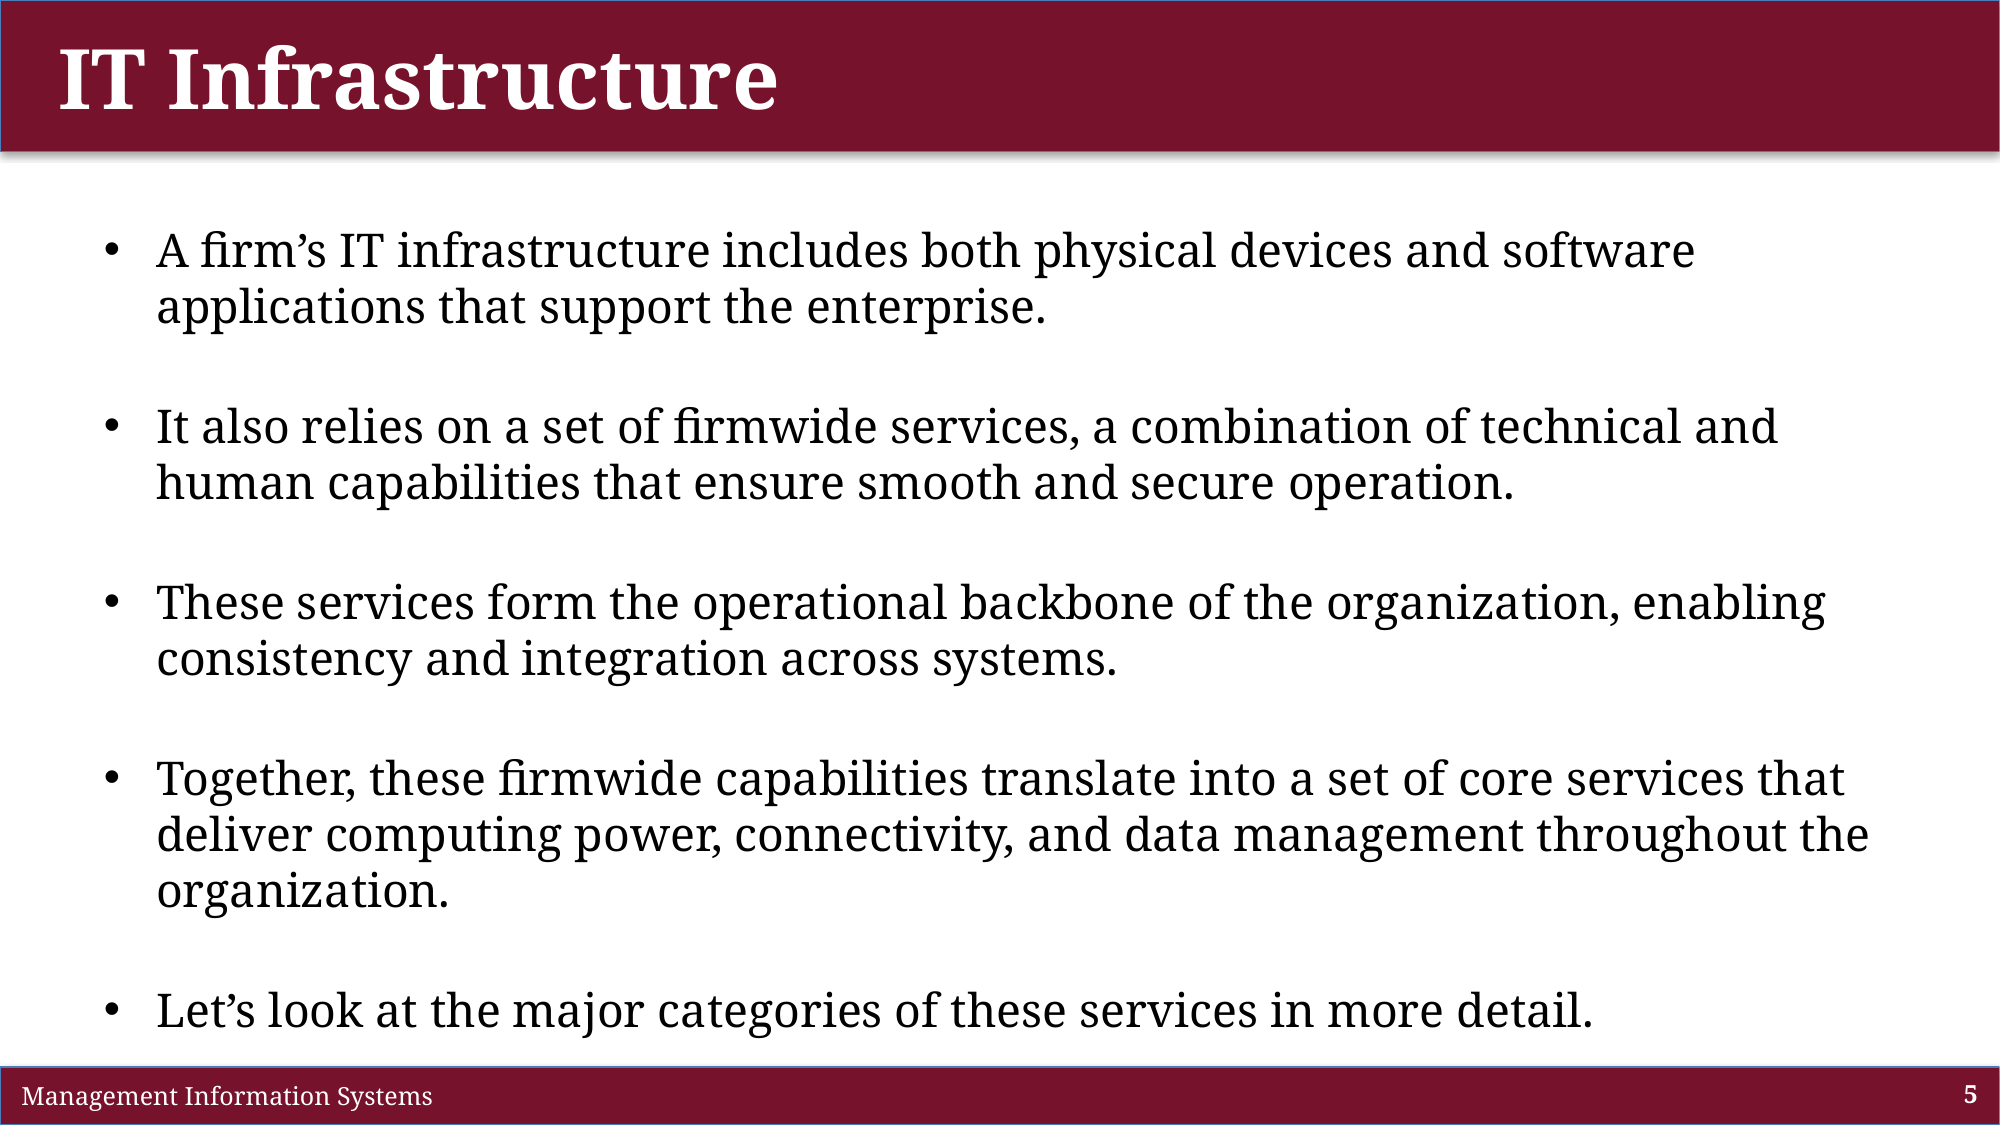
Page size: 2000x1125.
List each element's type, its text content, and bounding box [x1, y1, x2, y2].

list A firm’s IT infrastructure includes both physical devices and software applications that support the enterprise. It also relies on a set of firmwide services, a combination of technical and human capabilities that ensure smooth and secure operation. These services form the operational backbone of the organization, enabling consistency and integration across systems. Together, these firmwide capabilities translate into a set of core services that deliver computing power, connectivity, and data management throughout the organization. Let’s look at the major categories of these services in more detail. [88, 213, 1911, 1047]
title IT Infrastructure [0, 0, 2000, 152]
slide_number 5 [1649, 1066, 2000, 1125]
text_box [475, 1066, 1649, 1125]
footer Management Information Systems [0, 1066, 475, 1125]
